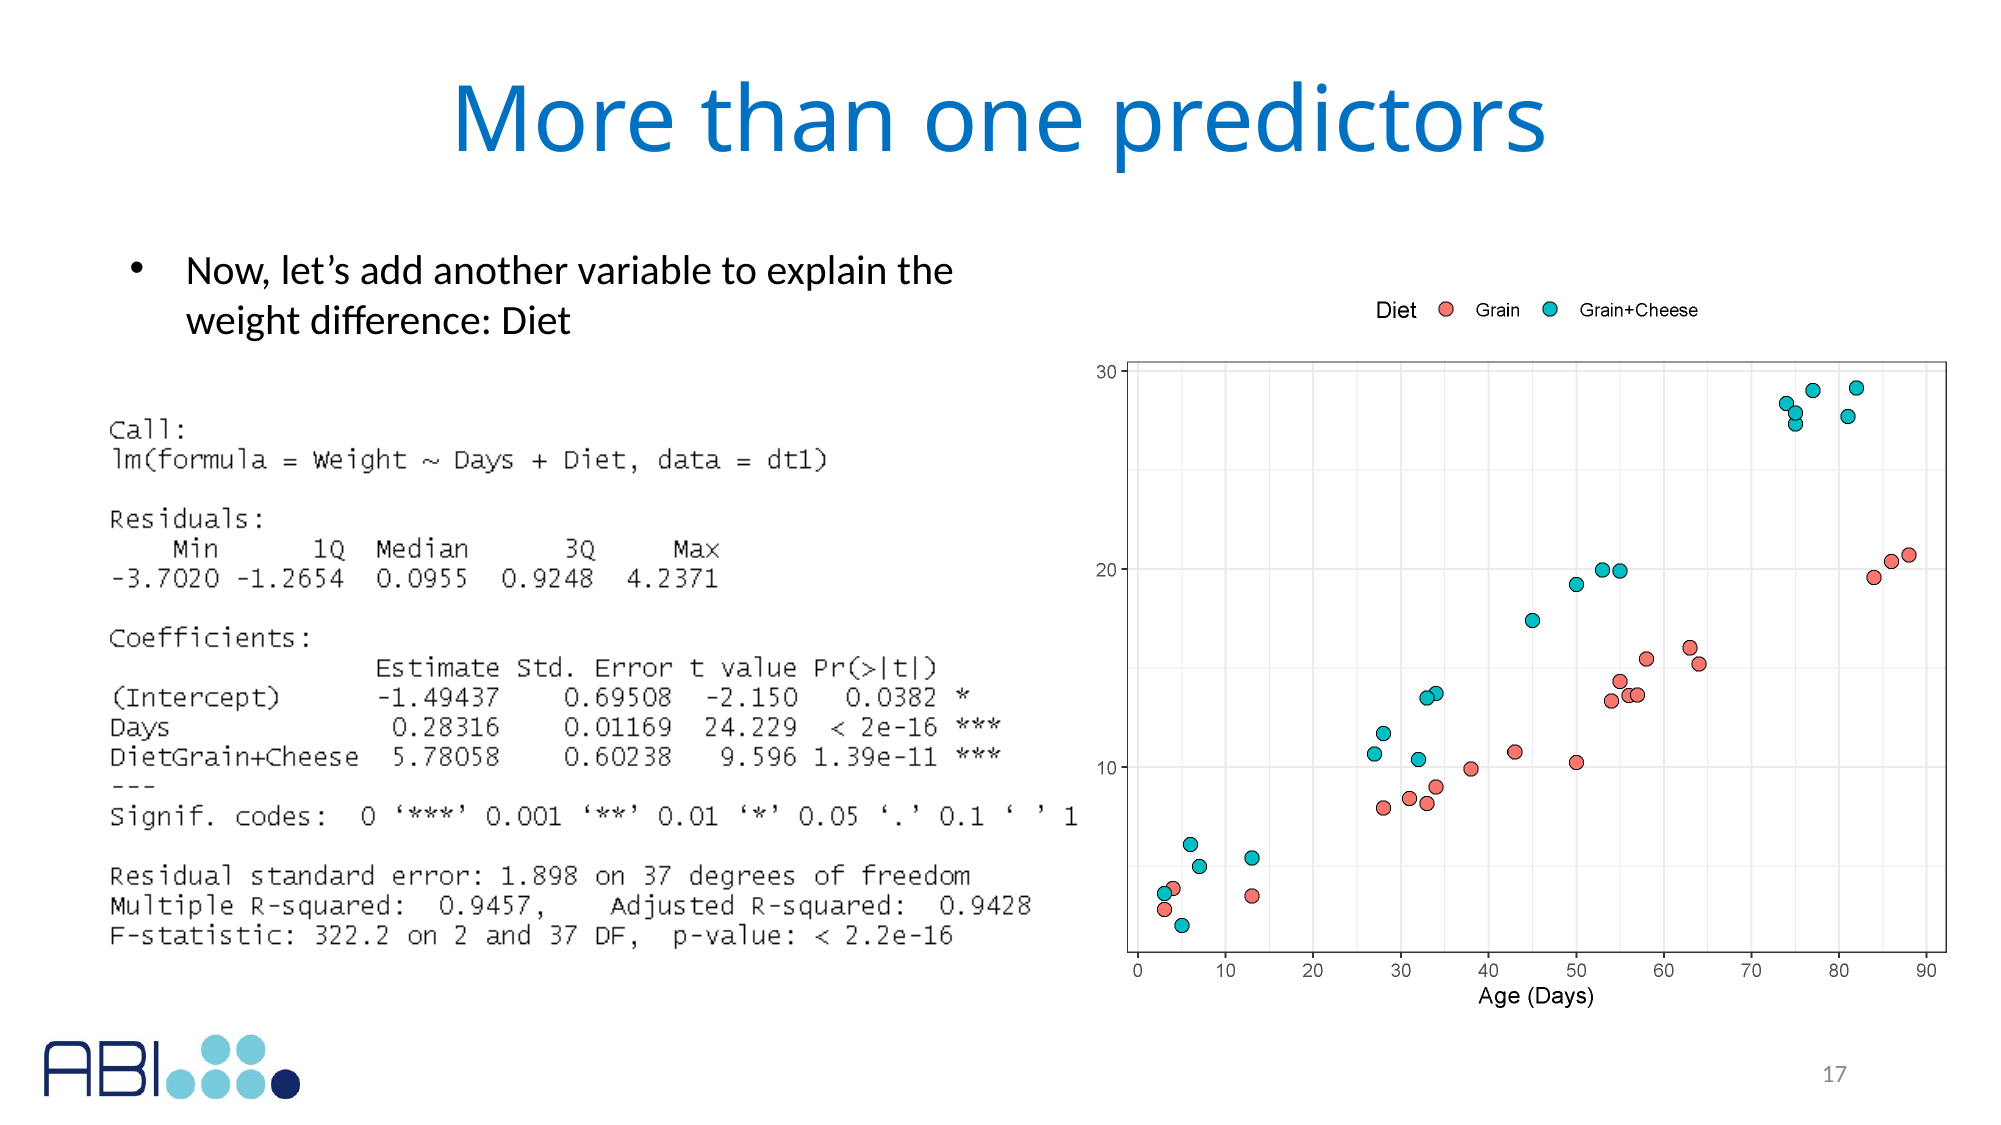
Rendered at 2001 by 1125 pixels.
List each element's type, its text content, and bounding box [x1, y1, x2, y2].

picture [98, 268, 1958, 1019]
picture [30, 1018, 306, 1109]
slide_number 17 [1412, 1042, 1863, 1103]
title More than one predictors [137, 59, 1863, 185]
text_box Now, let’s add another variable to explain the weight difference: Diet [114, 235, 1029, 350]
